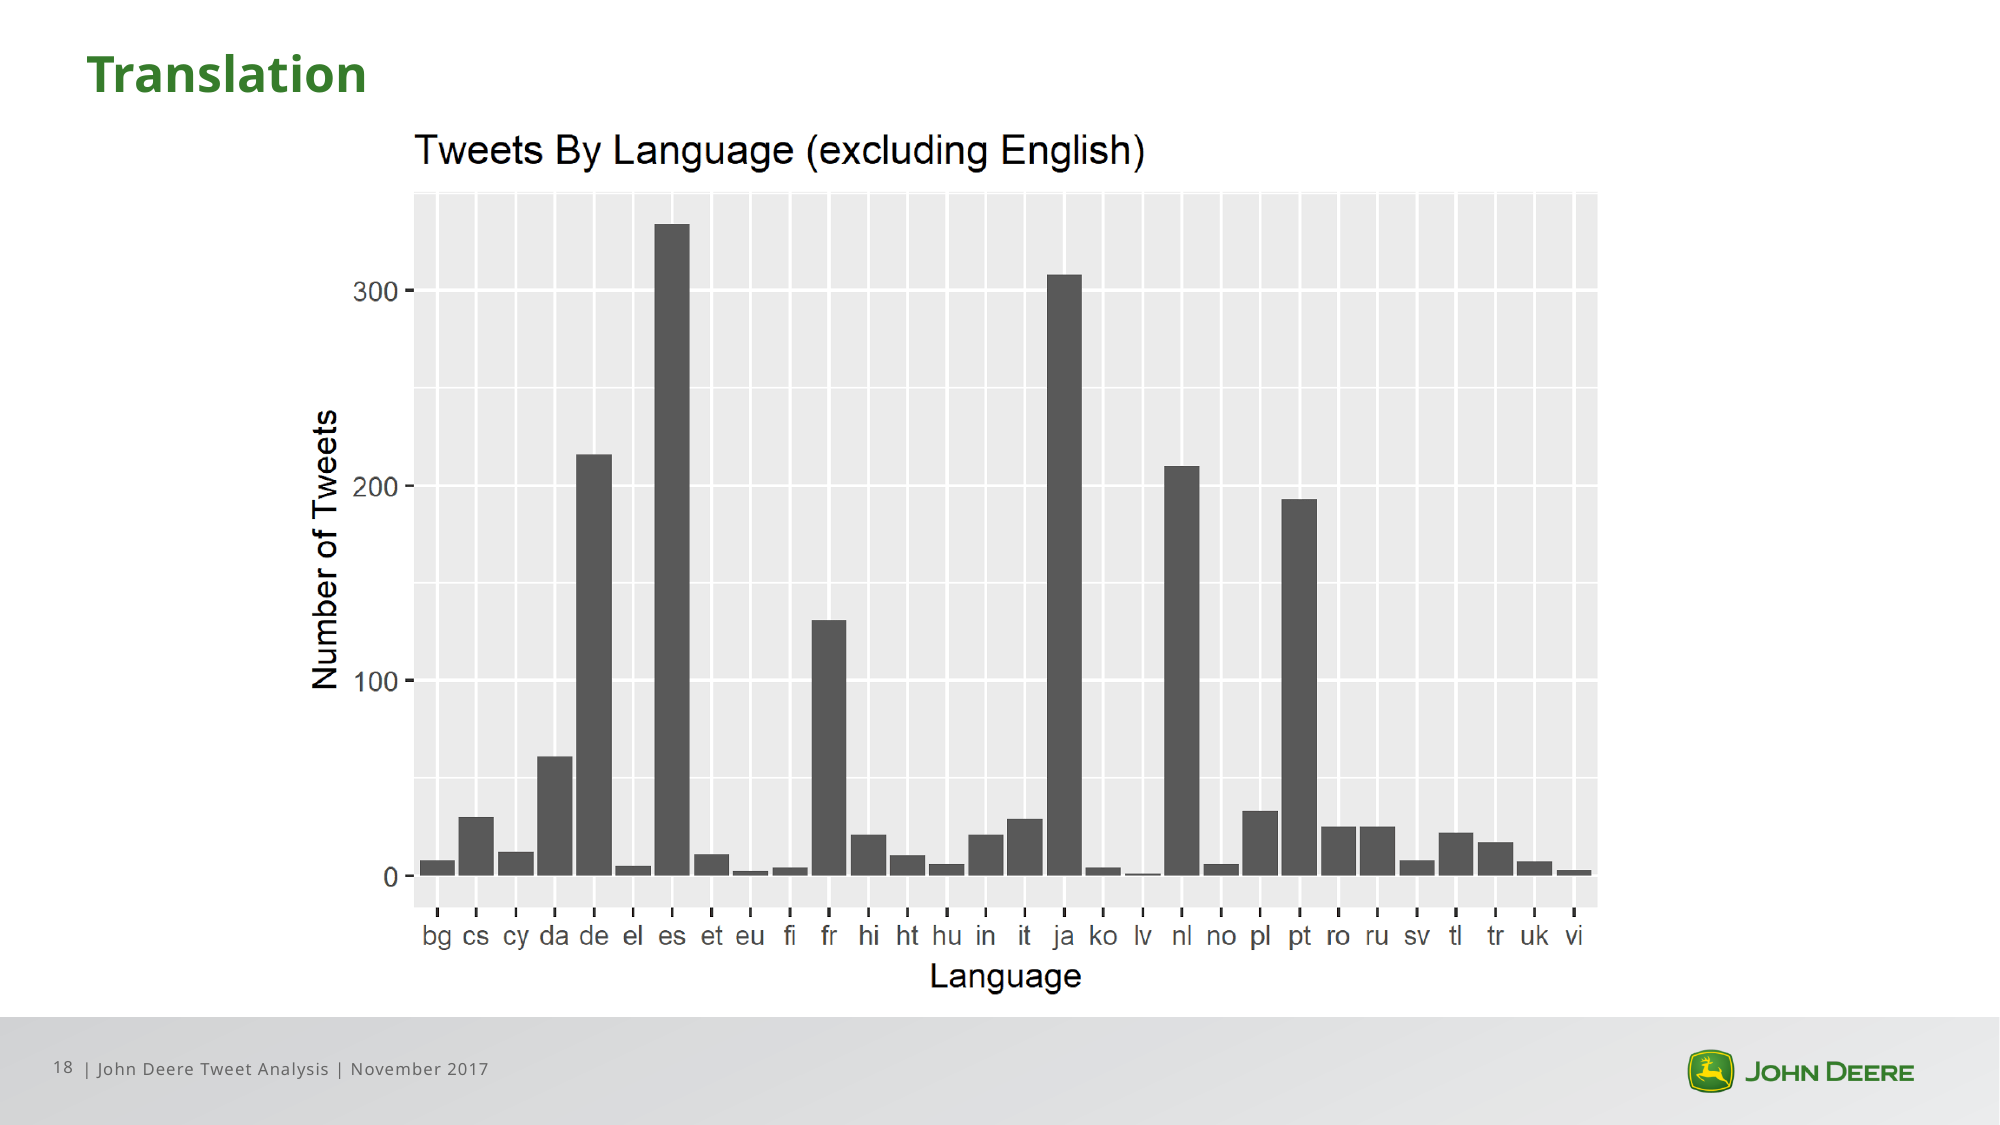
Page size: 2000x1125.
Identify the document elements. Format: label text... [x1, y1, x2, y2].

title Translation [85, 47, 1914, 185]
picture [294, 115, 1614, 1012]
picture [0, 1017, 2000, 1125]
